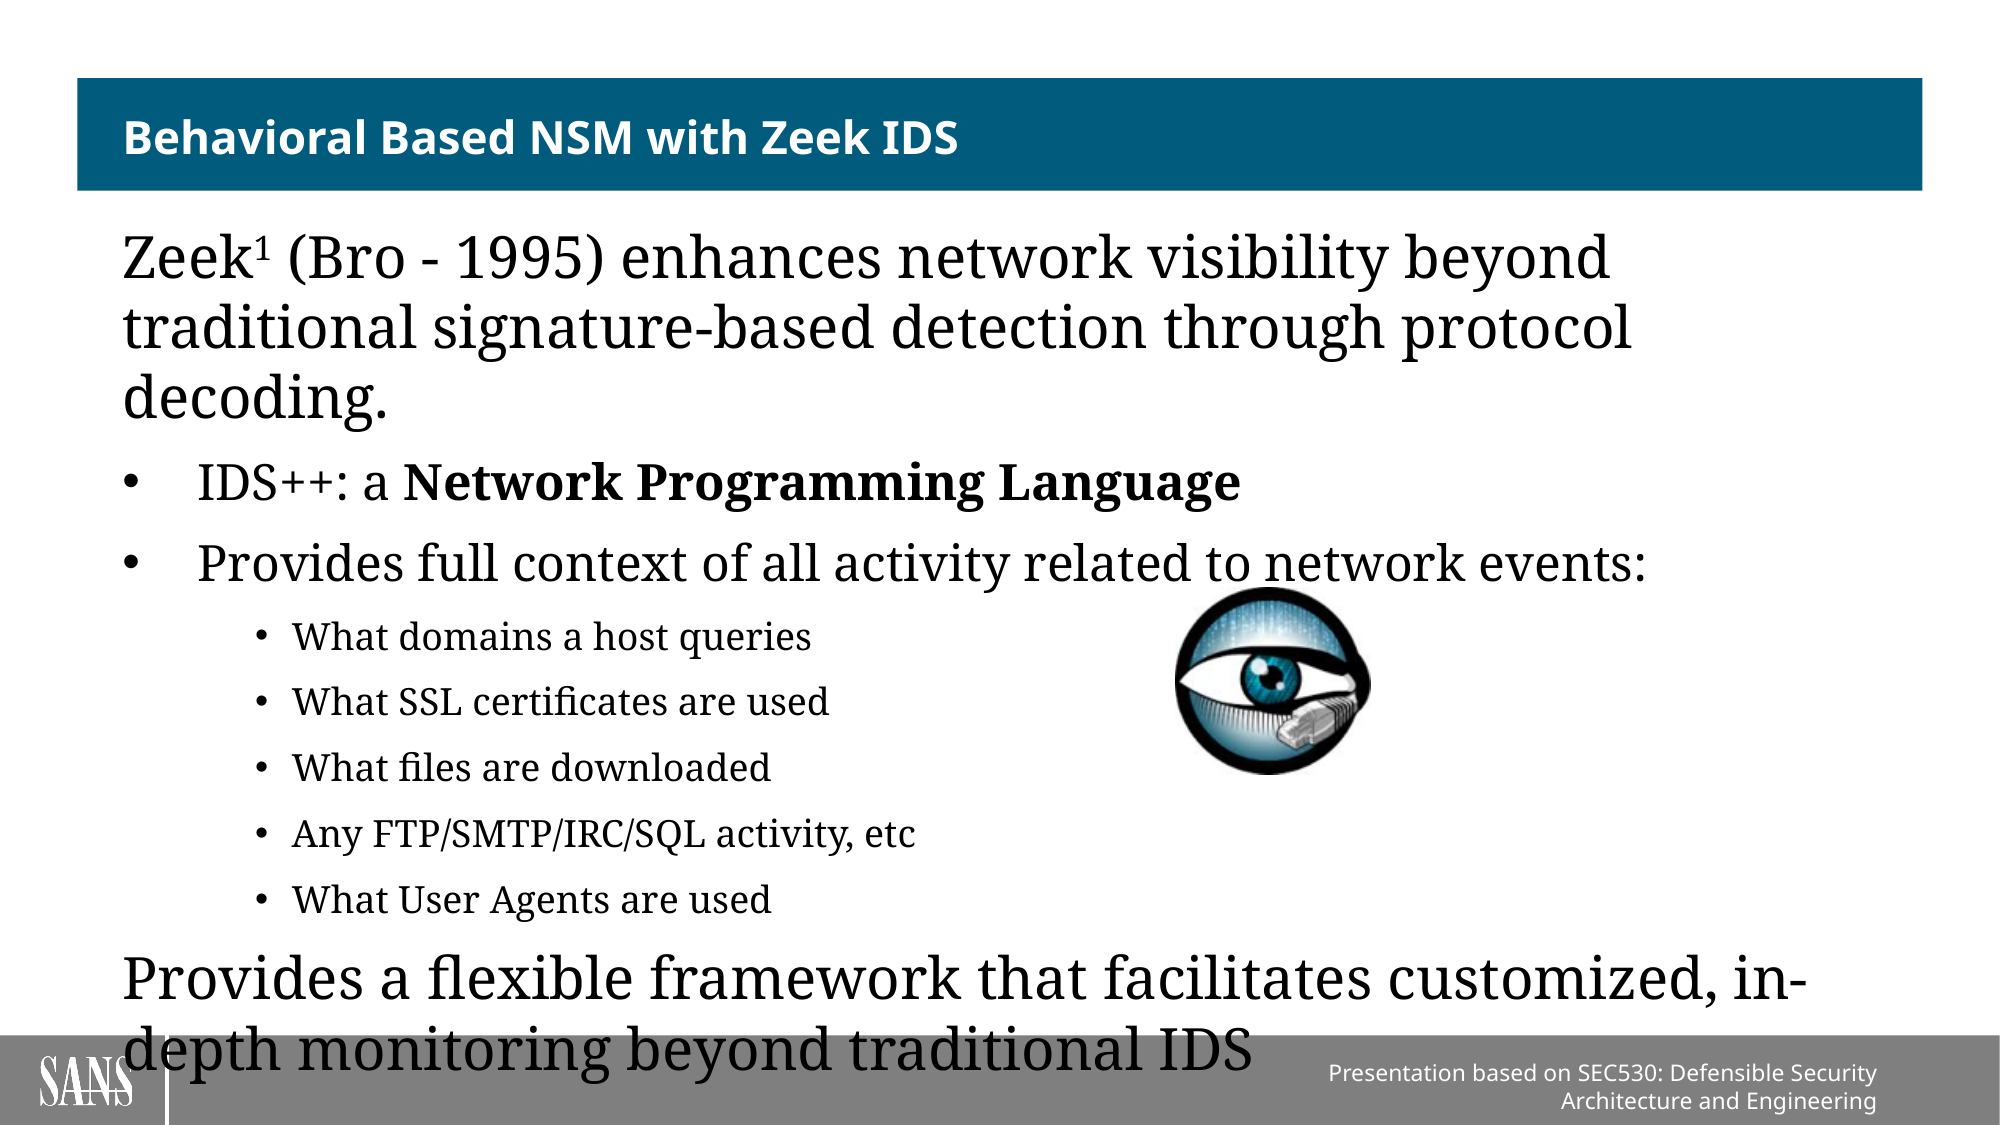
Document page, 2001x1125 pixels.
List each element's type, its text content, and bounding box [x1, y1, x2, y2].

title Behavioral Based NSM with Zeek IDS [107, 78, 1893, 191]
list Zeek1 (Bro - 1995) enhances network visibility beyond traditional signature-based detection through protocol decoding. IDS++: a Network Programming Language Provides full context of all activity related to network events: What domains a host queries What SSL certificates are used What files are downloaded Any FTP/SMTP/IRC/SQL activity, etc What User Agents are used Provides a flexible framework that facilitates customized, in-depth monitoring beyond traditional IDS [107, 212, 1893, 1013]
picture [1174, 587, 1371, 775]
